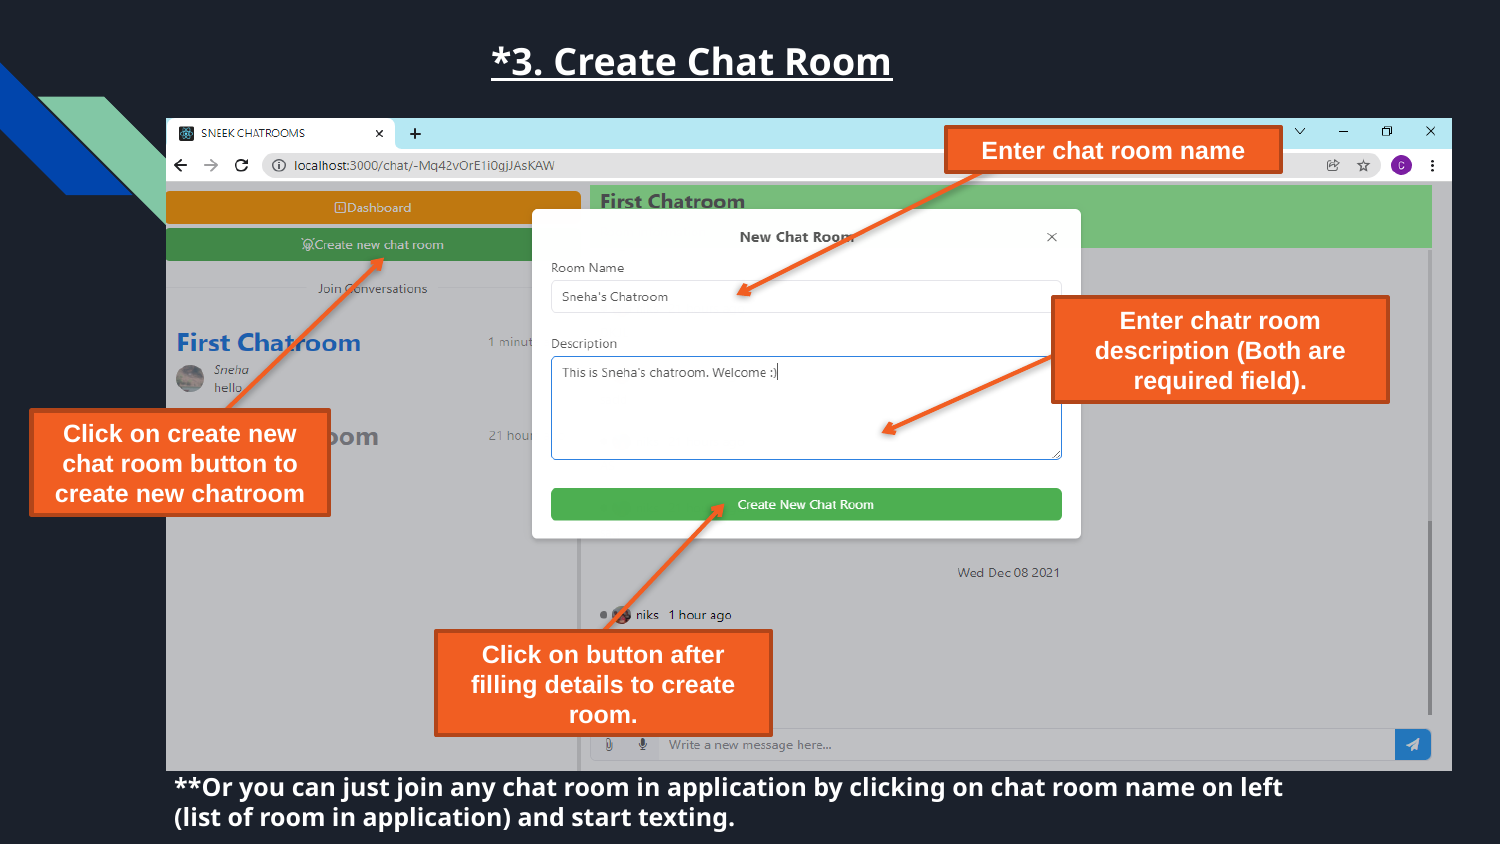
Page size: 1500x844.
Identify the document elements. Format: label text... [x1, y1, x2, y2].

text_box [736, 149, 1027, 296]
text_box Click on create new chat room button to create new chatroom [29, 408, 161, 517]
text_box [206, 257, 385, 429]
text_box **Or you can just join any chat room in application by clicking on chat room name on left (list of room in application) and start texting. [159, 756, 1314, 844]
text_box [881, 328, 1114, 434]
title *3. Create Chat Room [476, 22, 1500, 173]
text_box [591, 503, 725, 644]
picture [166, 118, 1452, 771]
